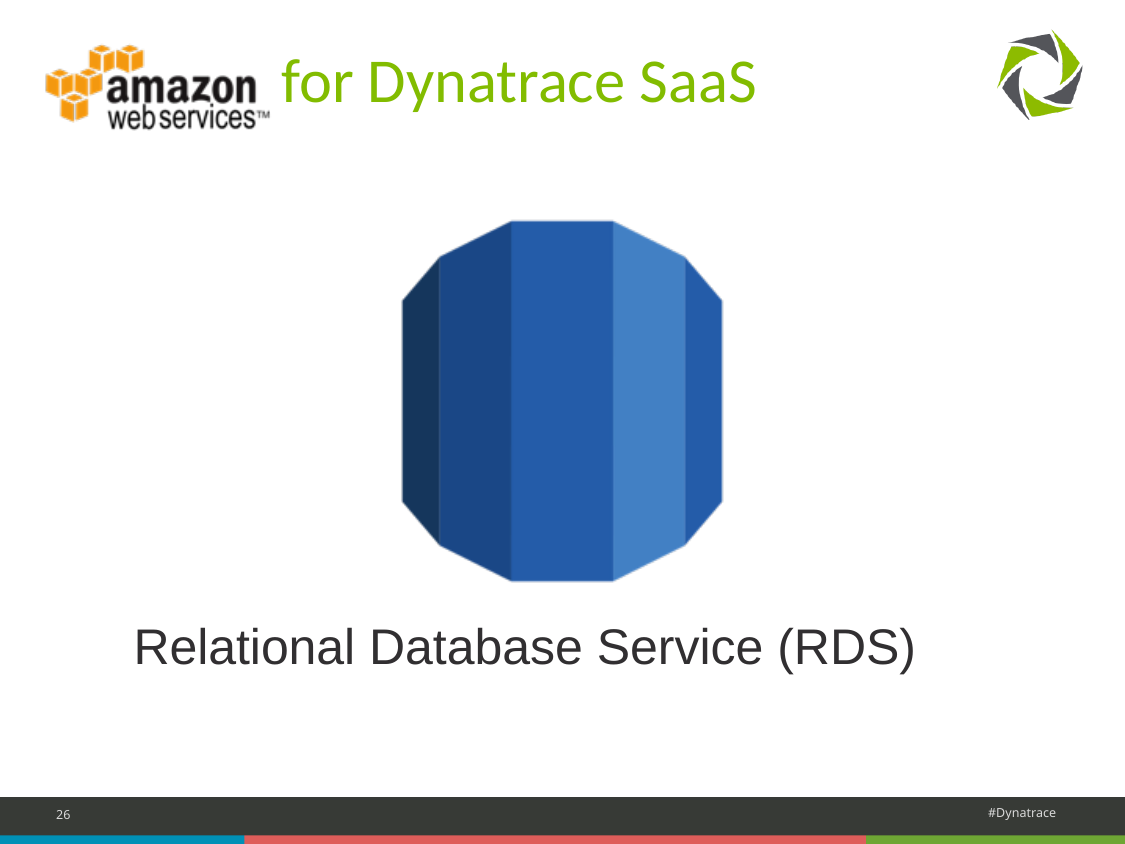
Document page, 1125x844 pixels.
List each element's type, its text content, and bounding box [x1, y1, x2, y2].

picture [312, 151, 813, 652]
picture [42, 41, 273, 134]
text_box Relational Database Service (RDS) [118, 606, 1007, 682]
title for Dynatrace SaaS [276, 45, 1053, 126]
